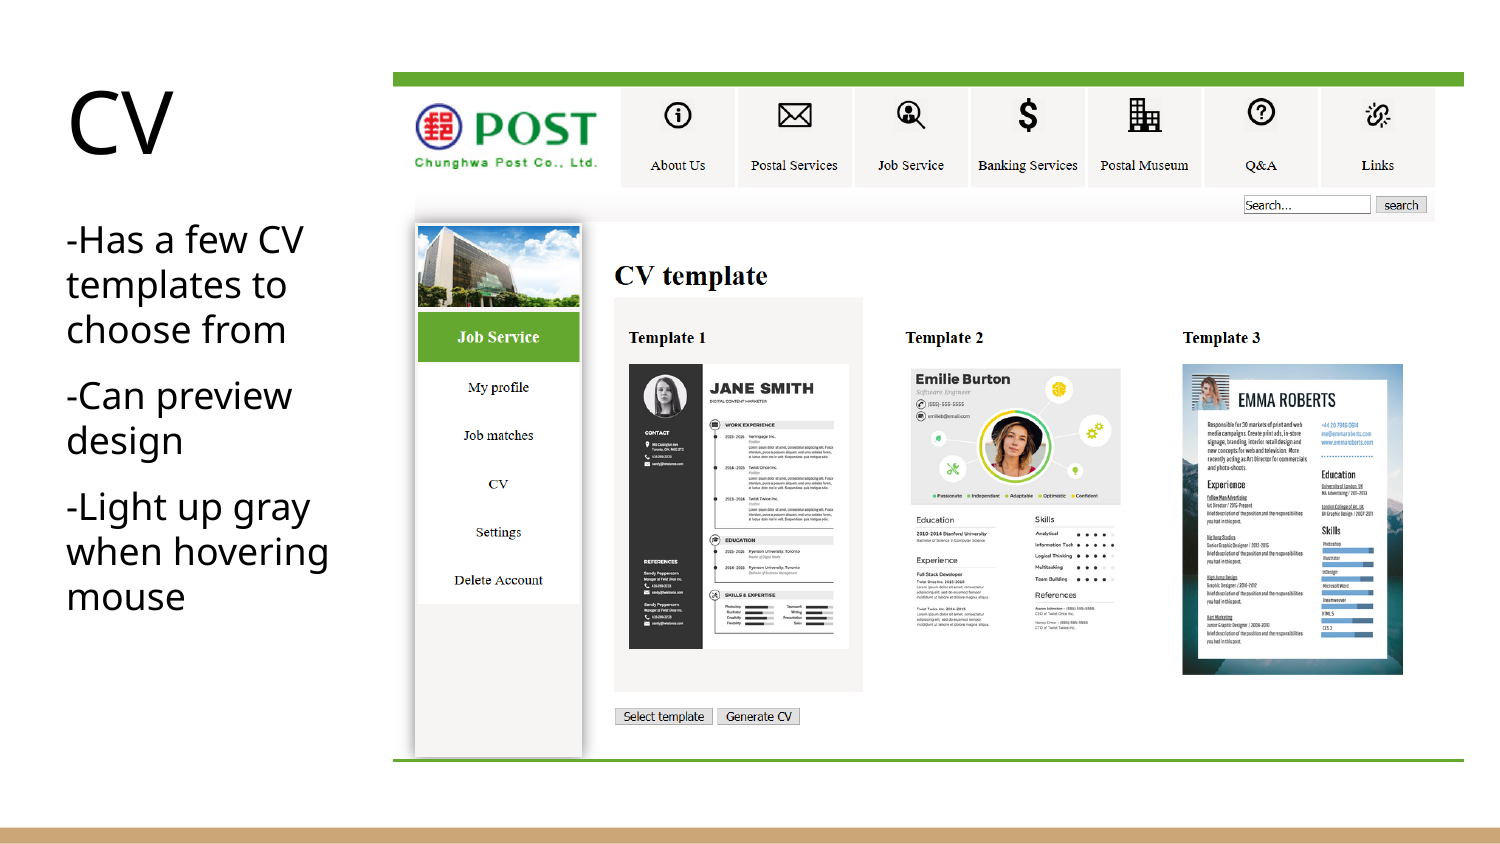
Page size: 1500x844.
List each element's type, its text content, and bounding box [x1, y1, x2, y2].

picture [392, 71, 1464, 763]
title CV [51, 51, 394, 200]
title -Has a few CV templates to choose from -Can preview design -Light up gray when hovering mouse [51, 200, 387, 743]
